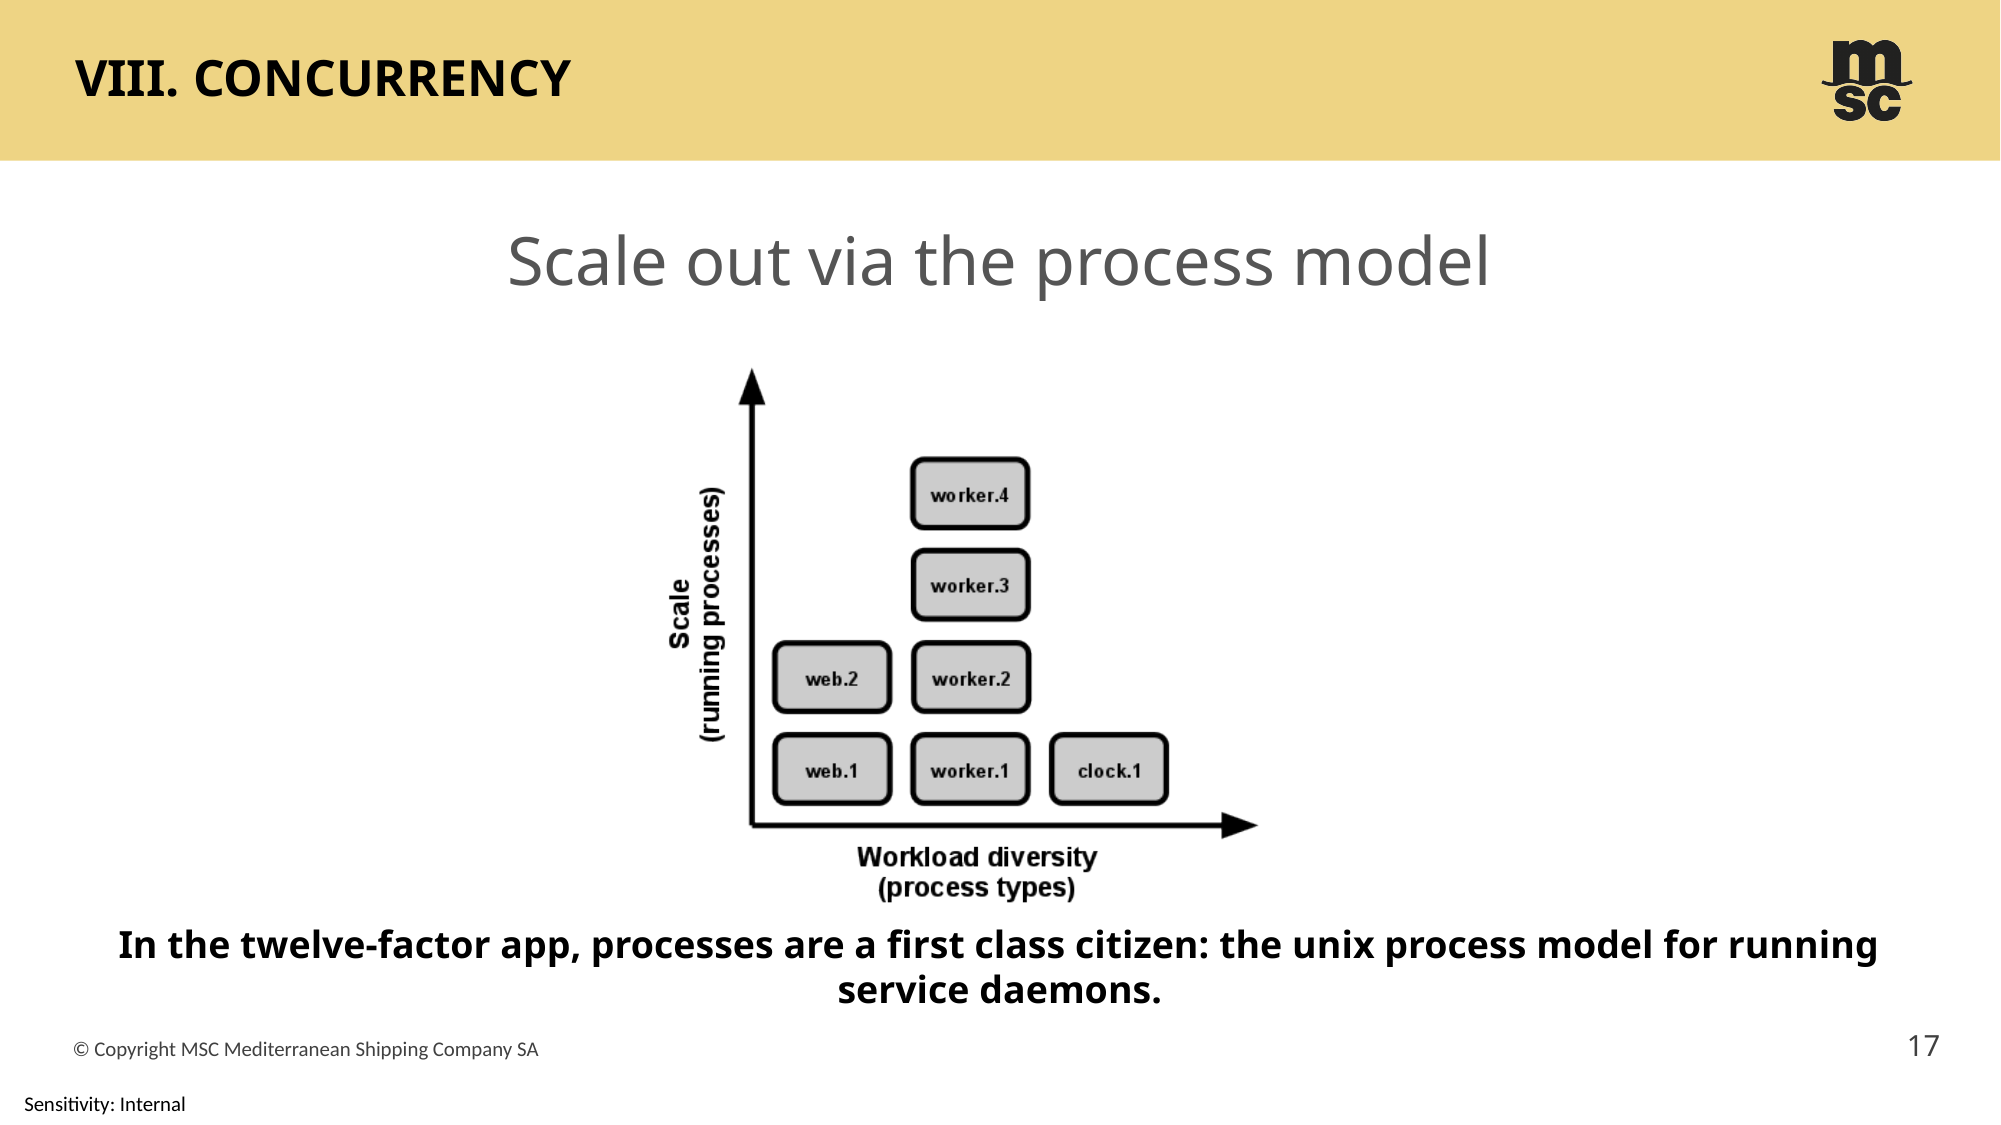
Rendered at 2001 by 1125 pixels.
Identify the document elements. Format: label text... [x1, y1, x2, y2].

picture [1797, 5, 1937, 157]
text_box In the twelve-factor app, processes are a first class citizen: the unix process model for running service daemons. [72, 913, 1928, 1019]
title VIII. Concurrency [75, 6, 1474, 155]
picture [662, 360, 1266, 910]
text_box Scale out via the process model [0, 210, 2000, 306]
slide_number 17 [1879, 1019, 1956, 1070]
footer © Copyright MSC Mediterranean Shipping Company SA [57, 1027, 663, 1079]
